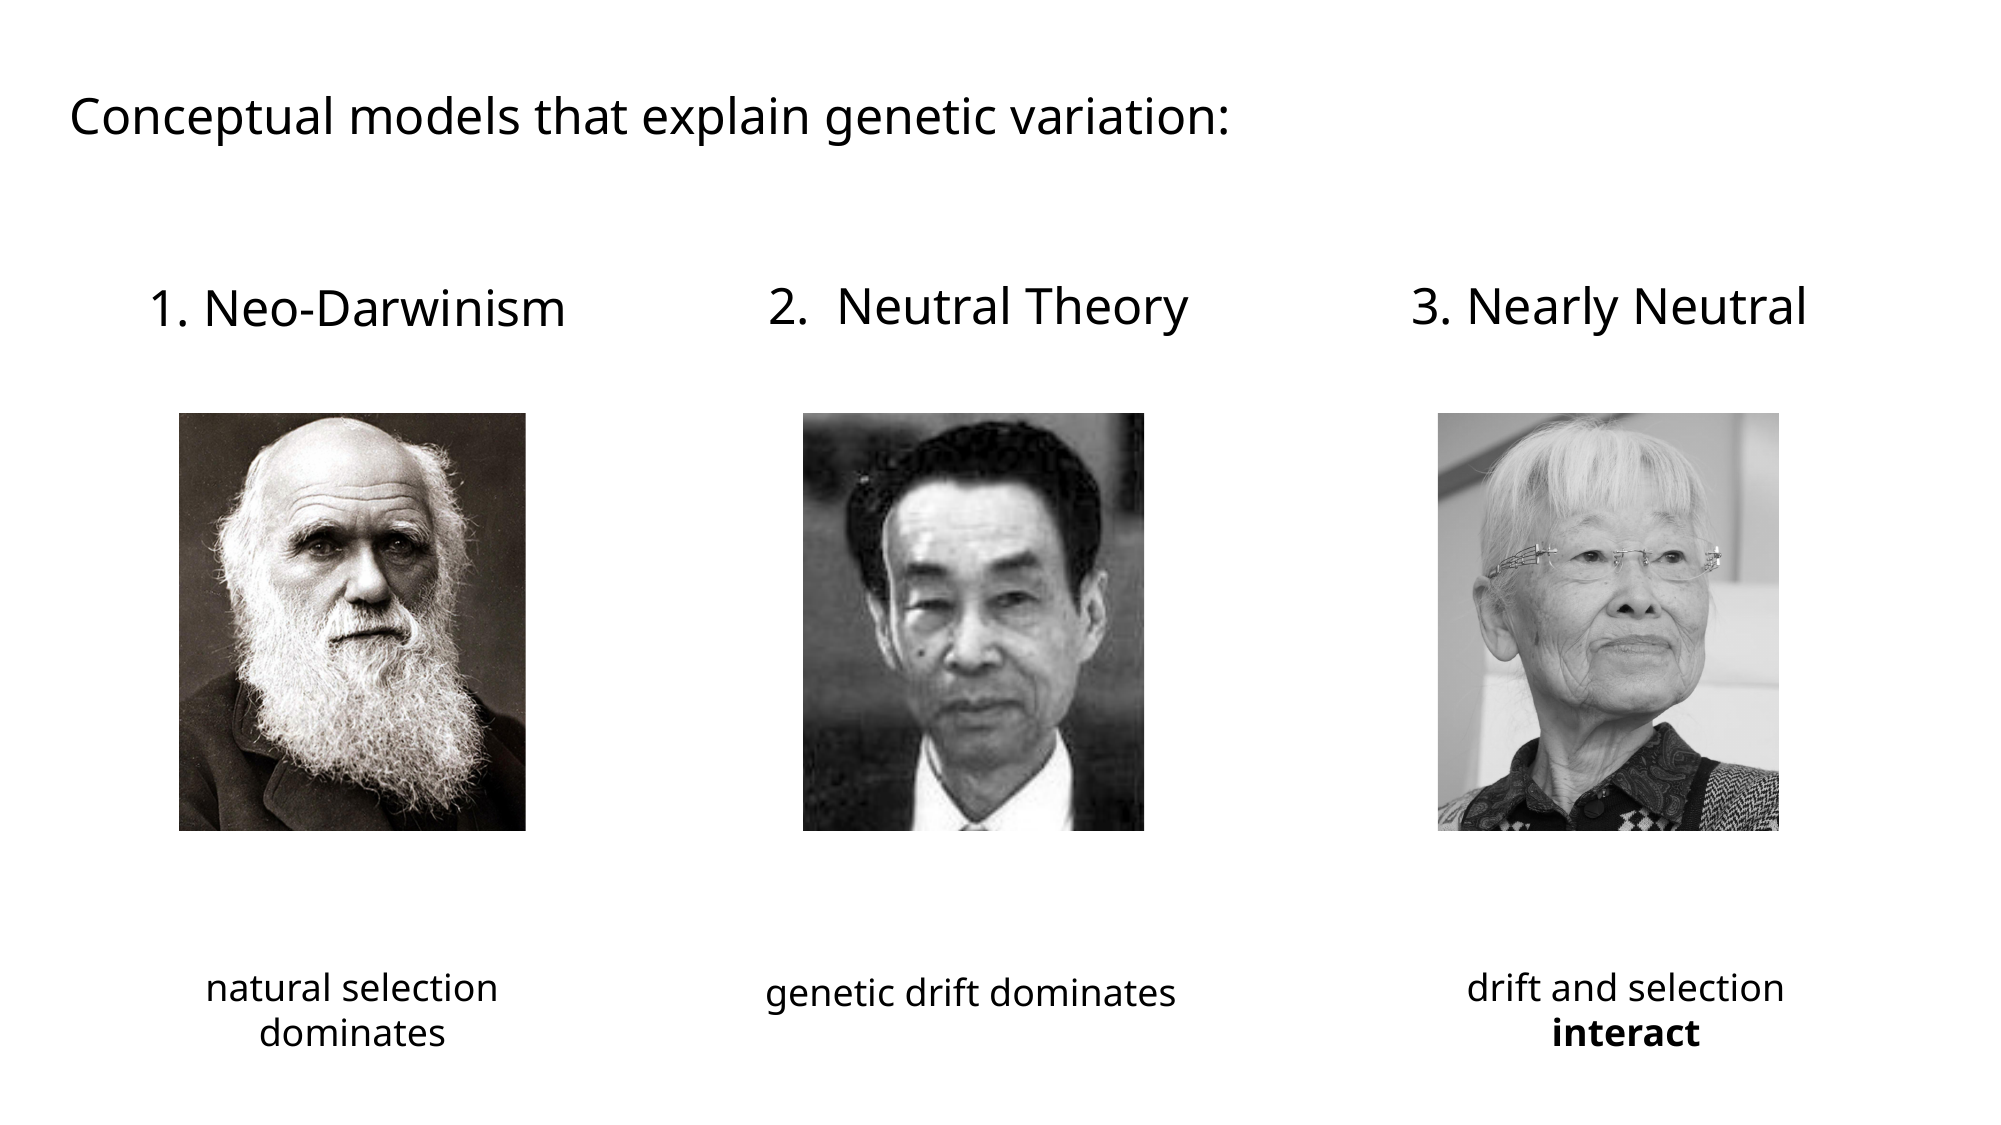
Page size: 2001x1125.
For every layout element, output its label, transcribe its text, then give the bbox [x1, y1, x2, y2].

text_box 1. Neo-Darwinism [131, 269, 585, 345]
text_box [750, 266, 1206, 1023]
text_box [1313, 266, 1877, 1018]
text_box natural selection dominates [153, 956, 551, 1062]
text_box Conceptual models that explain genetic variation: [54, 76, 1924, 272]
picture [179, 413, 526, 831]
